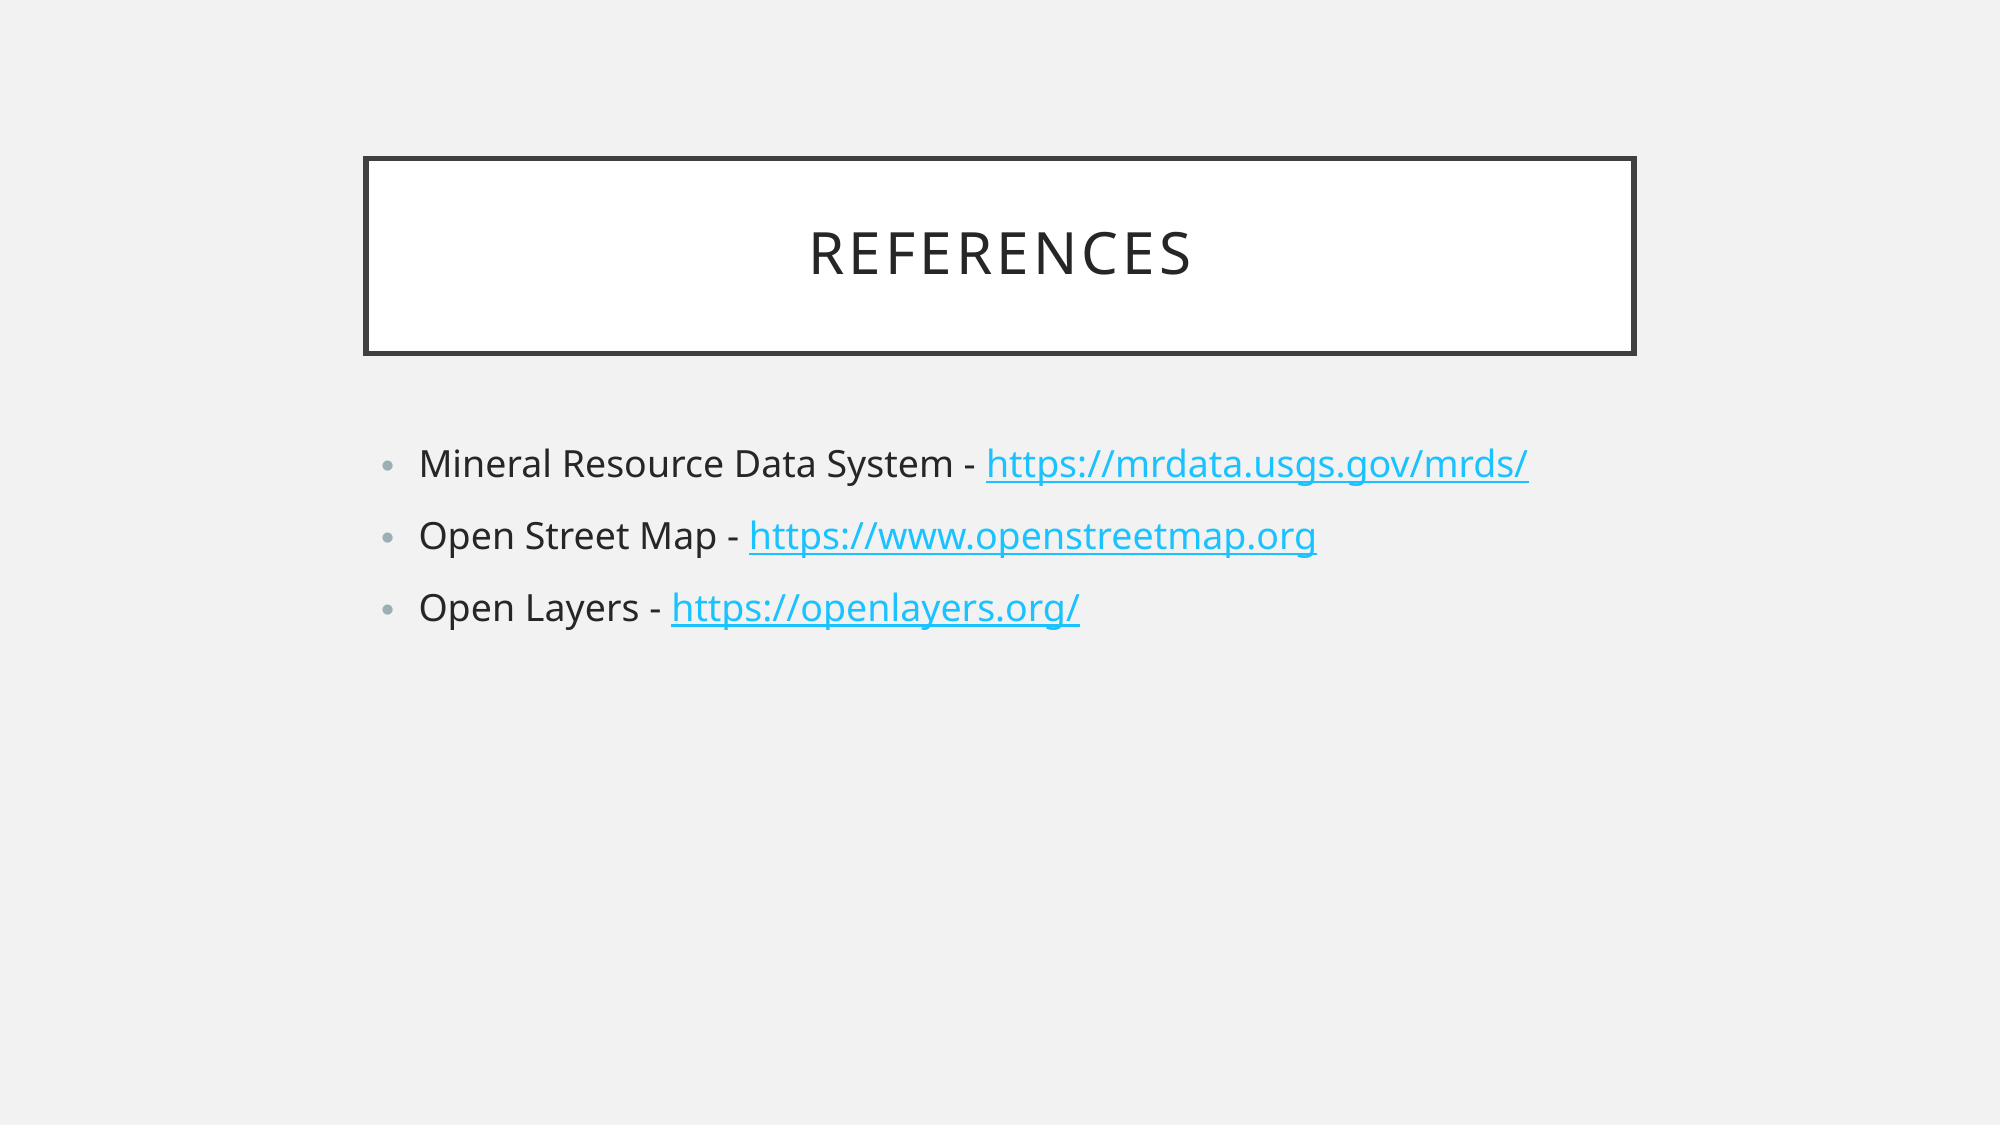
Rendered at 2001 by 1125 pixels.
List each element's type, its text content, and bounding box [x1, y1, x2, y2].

title References [363, 156, 1637, 356]
list Mineral Resource Data System - https://mrdata.usgs.gov/mrds/ Open Street Map - https://www.openstreetmap.org Open Layers - https://openlayers.org/ [366, 432, 1634, 942]
